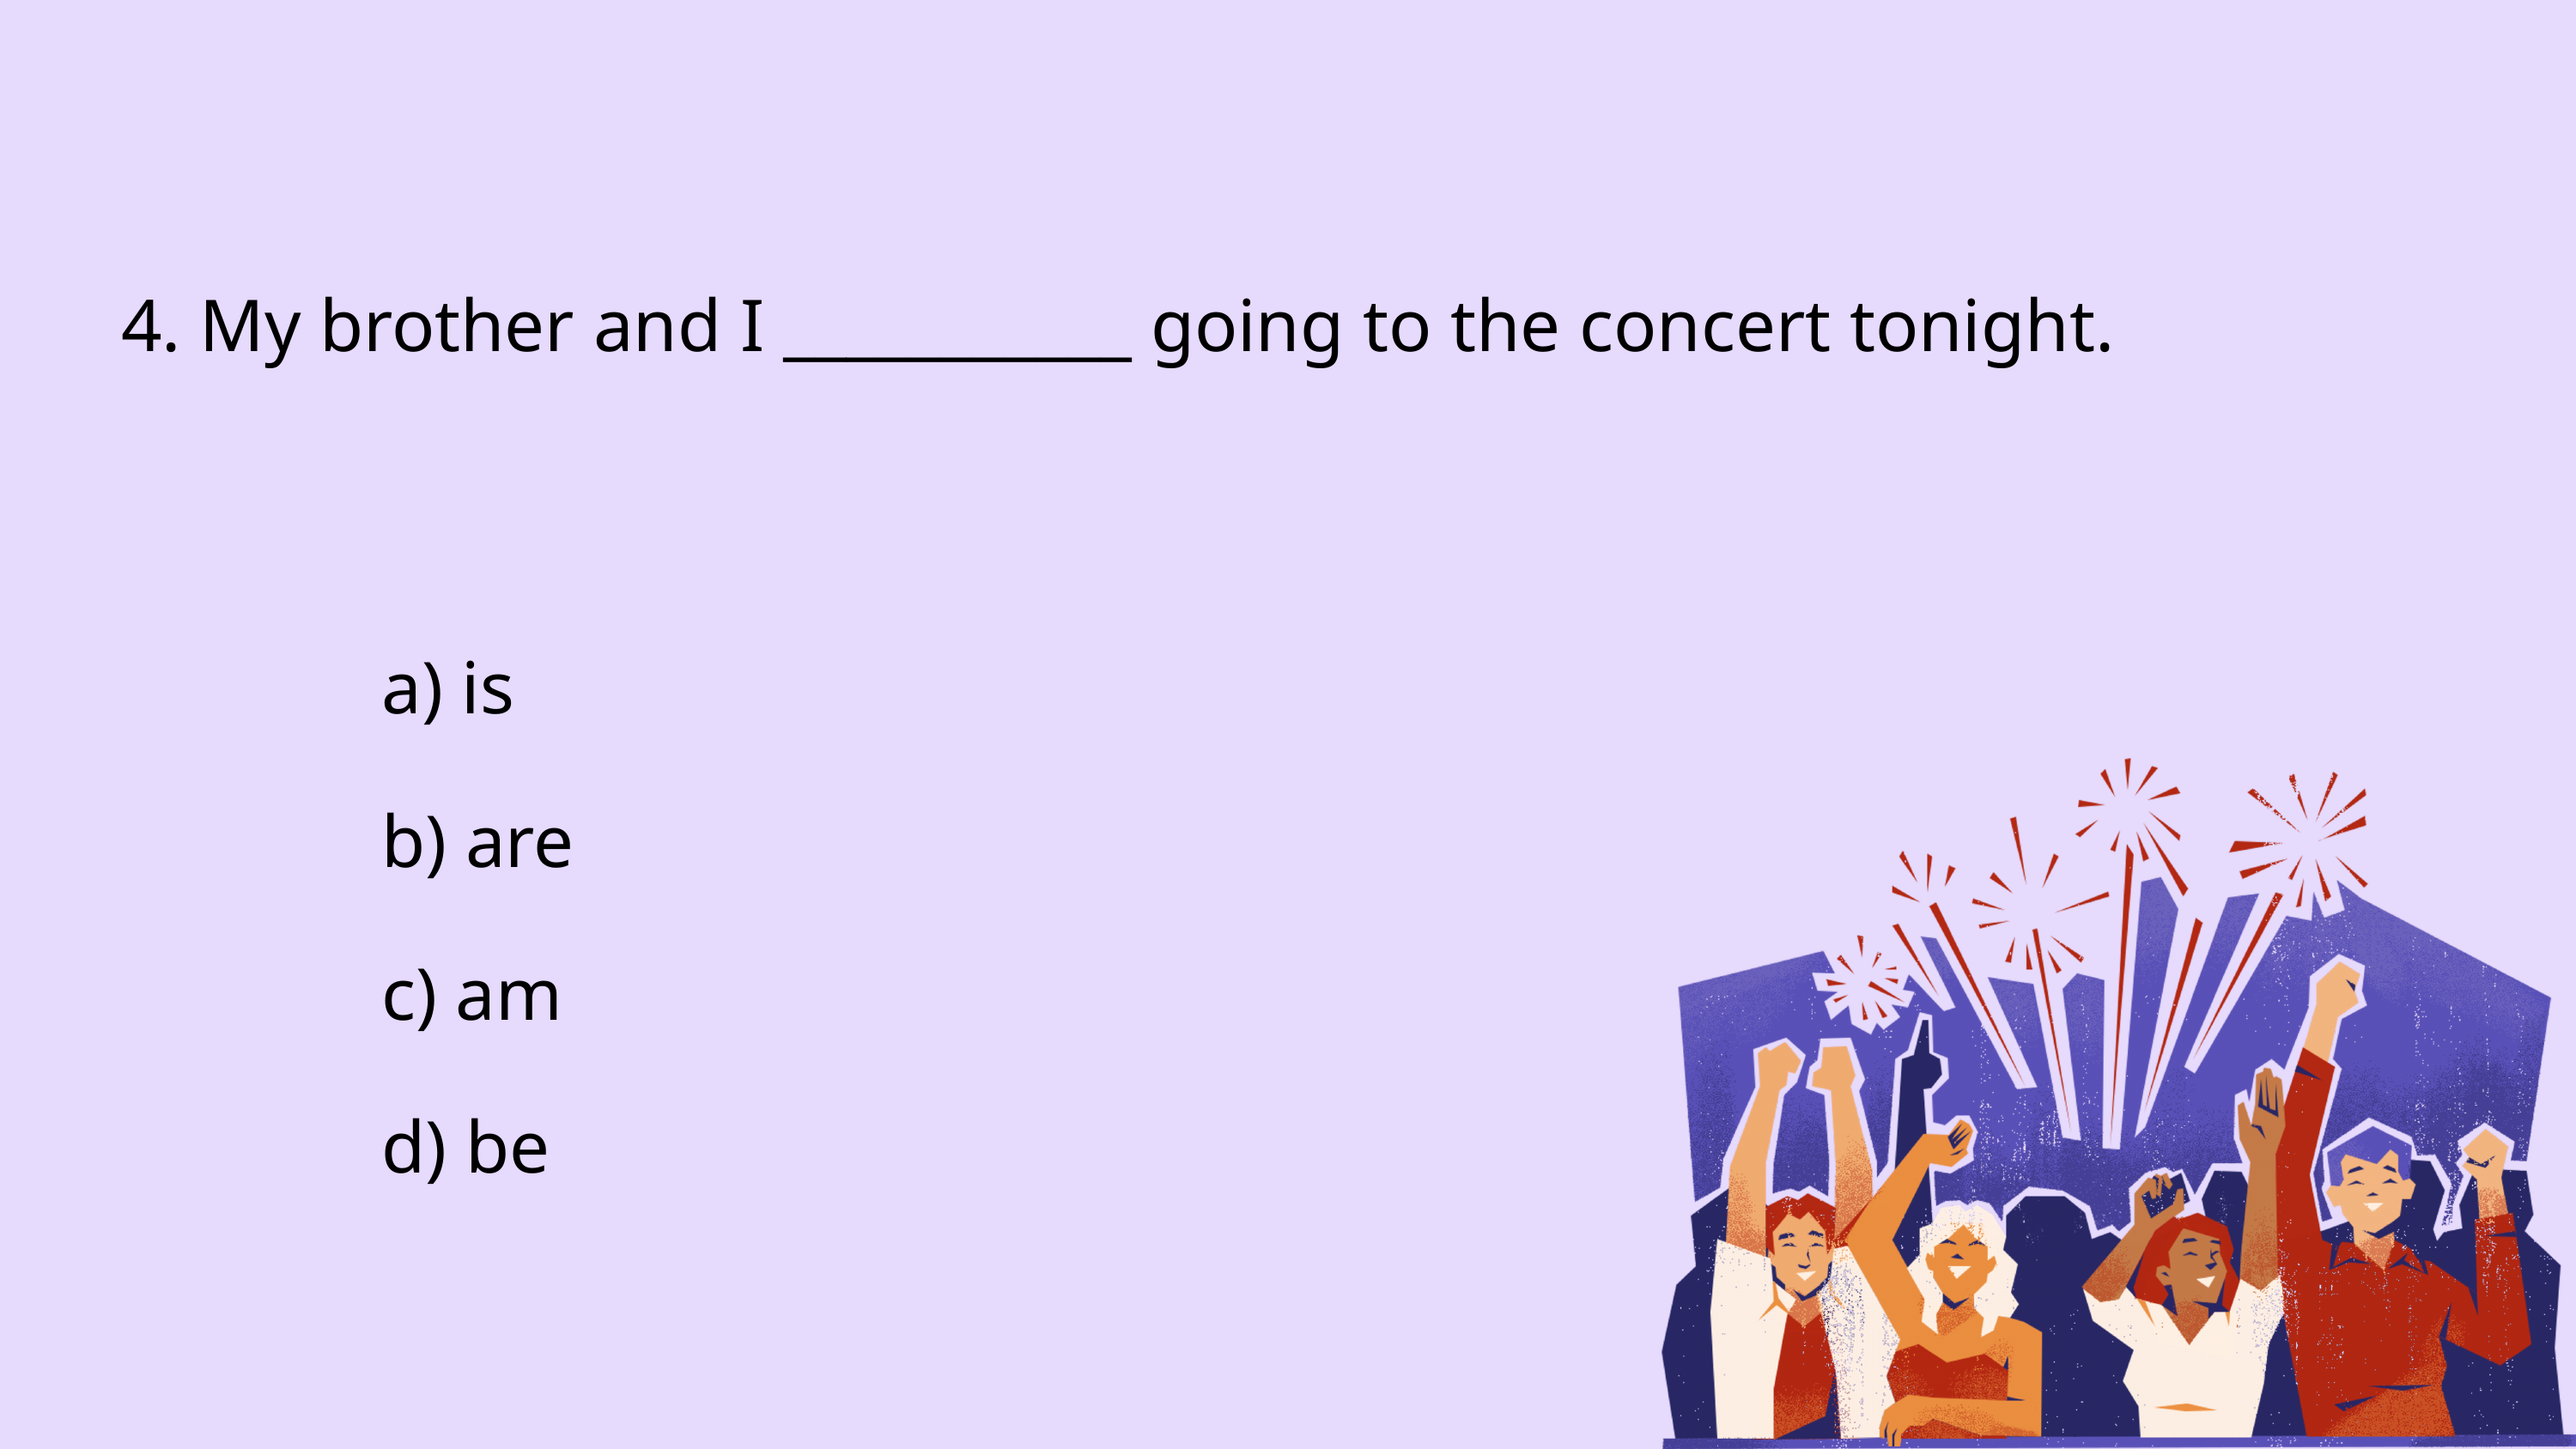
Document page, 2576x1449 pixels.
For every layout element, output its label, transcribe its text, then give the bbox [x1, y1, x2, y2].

text_box 4. My brother and I ___________ going to the concert tonight. [121, 289, 2292, 367]
text_box a) is b) are c) am d) be [381, 652, 1329, 1188]
text_box [1661, 757, 2576, 1449]
